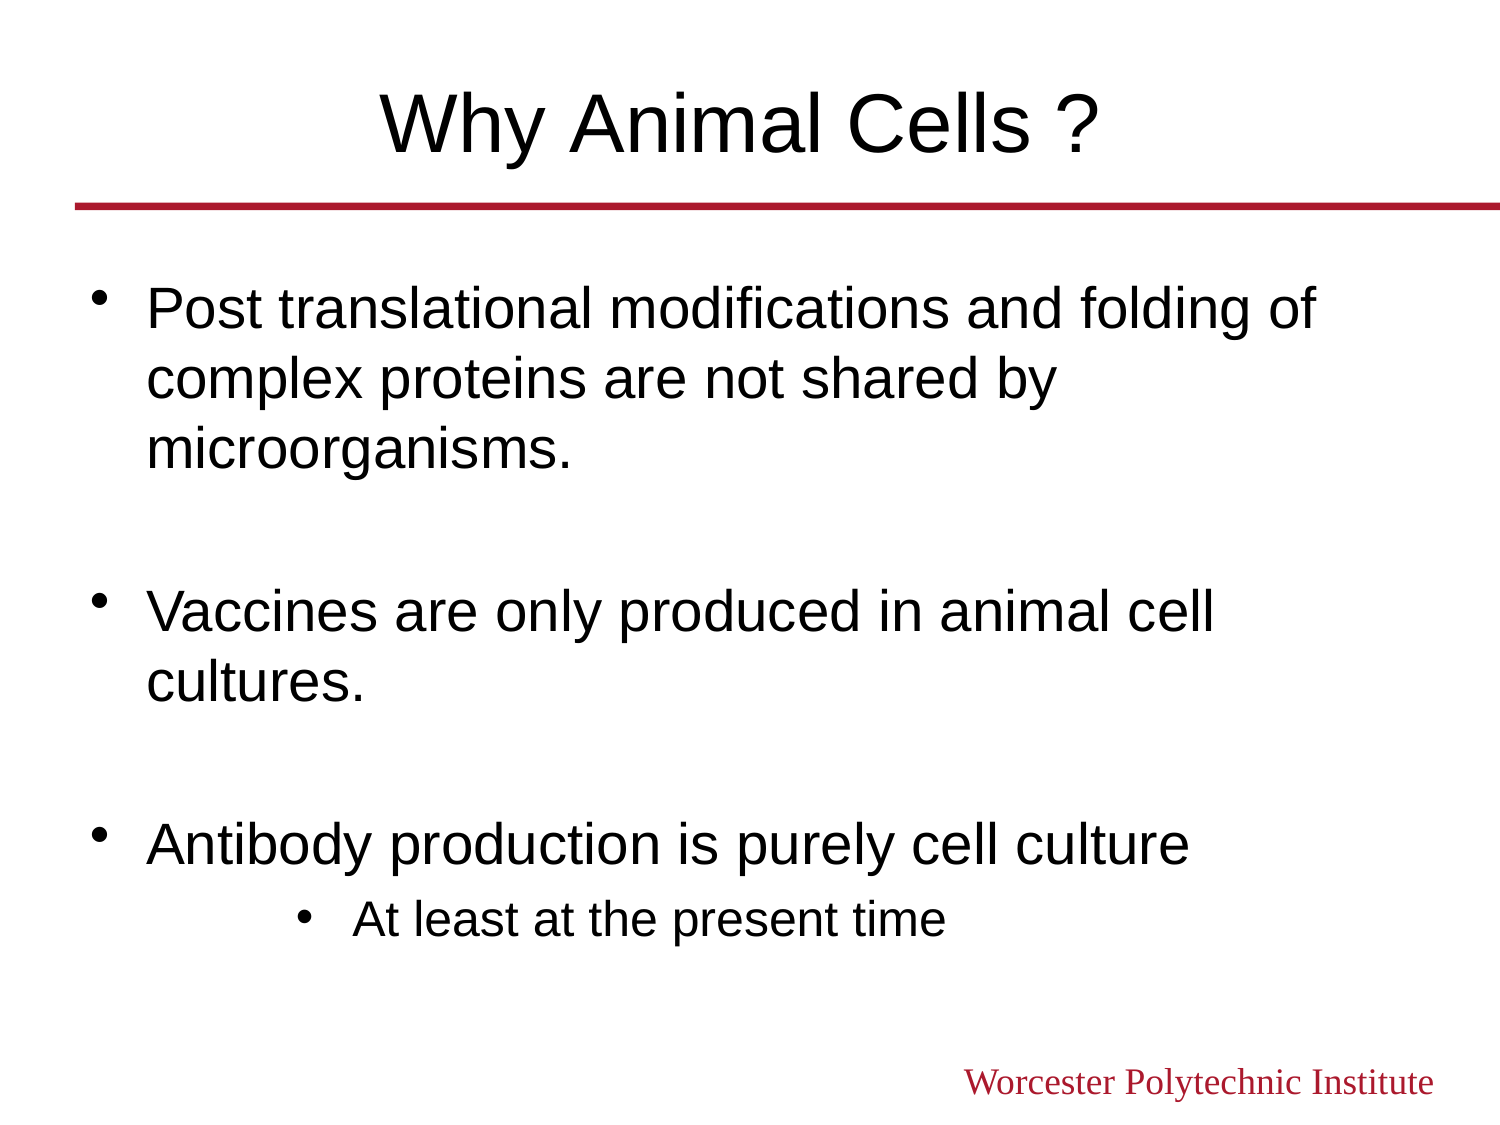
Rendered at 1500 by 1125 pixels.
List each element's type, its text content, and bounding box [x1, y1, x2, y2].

text_box Post translational modifications and folding of complex proteins are not shared by microorganisms. Vaccines are only produced in animal cell cultures. Antibody production is purely cell culture At least at the present time [74, 262, 1425, 1000]
text_box Why Animal Cells ? [75, 24, 1407, 213]
